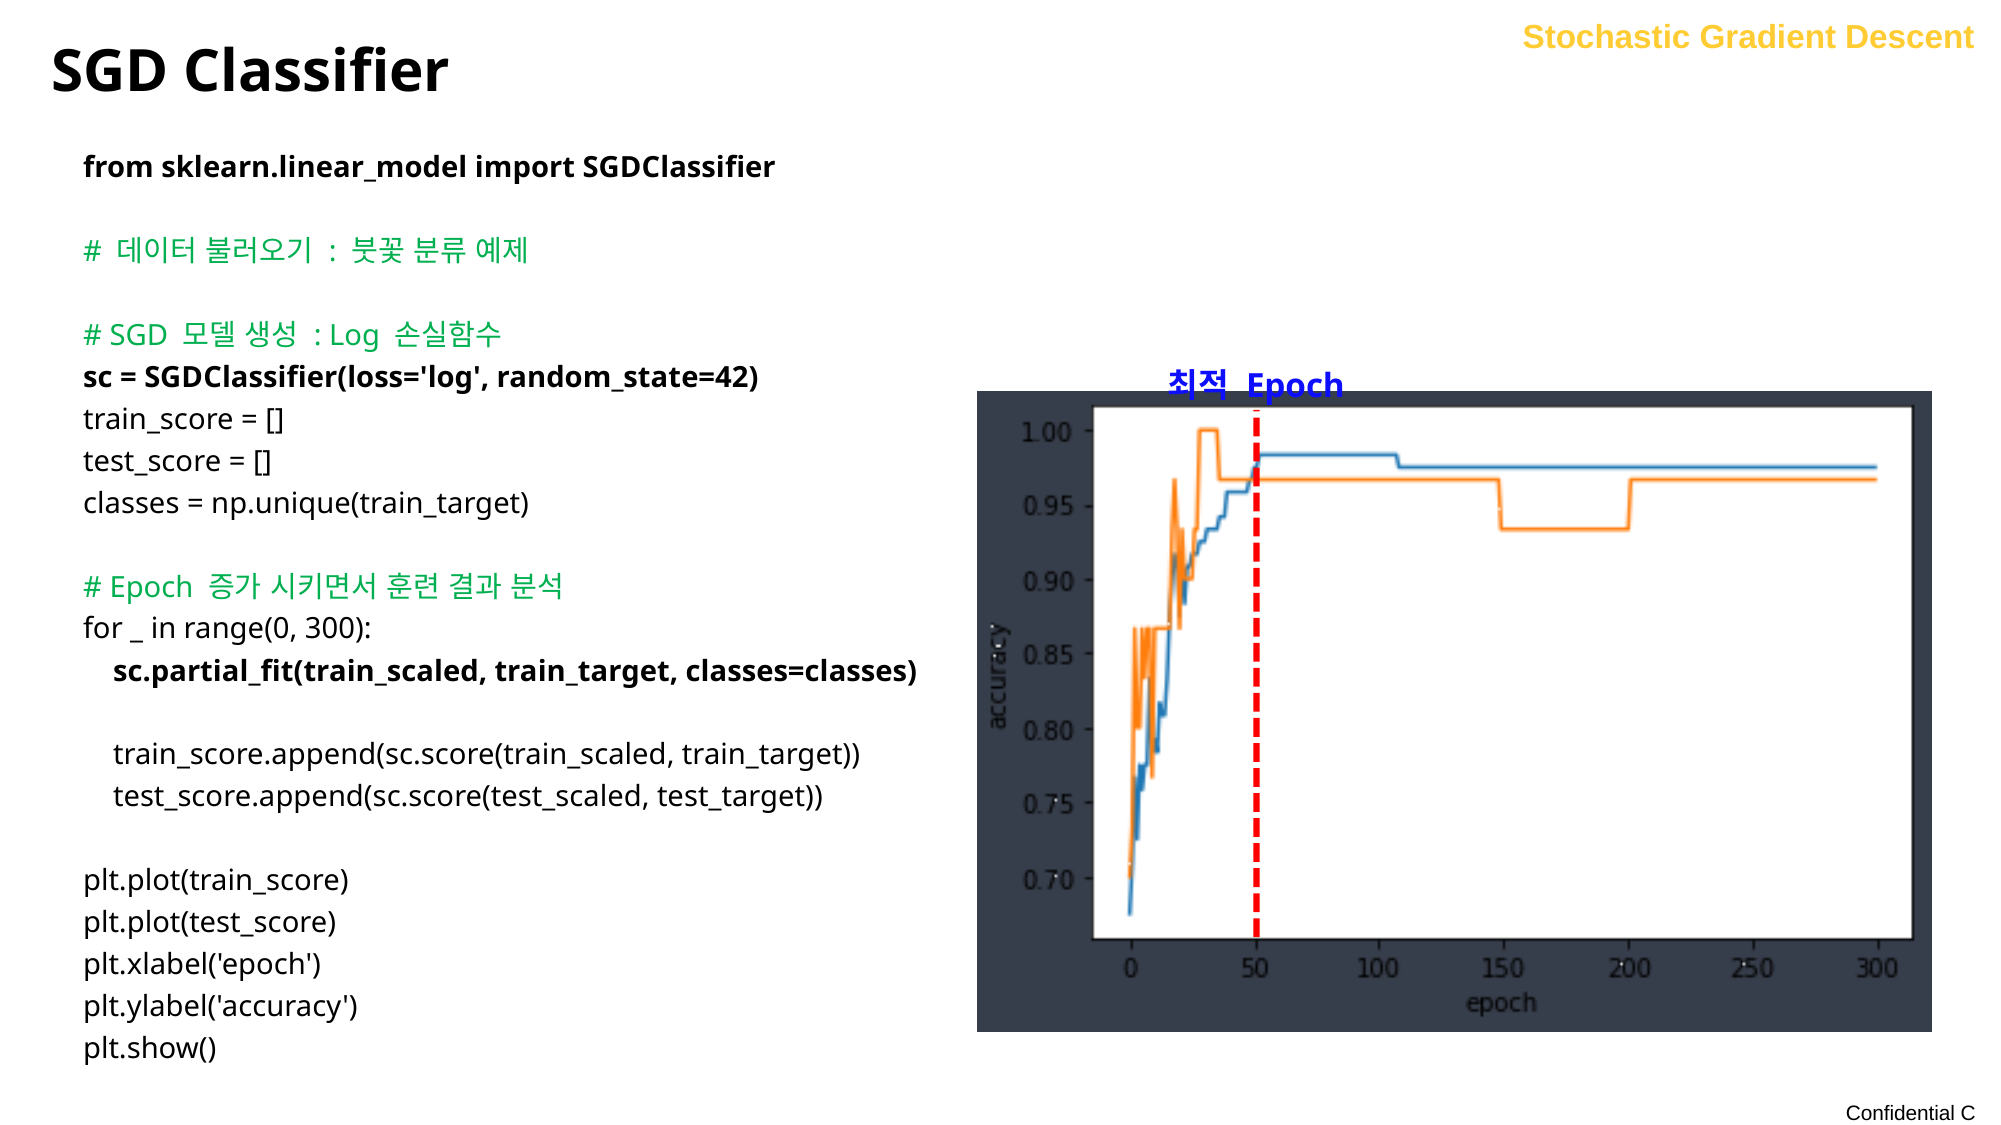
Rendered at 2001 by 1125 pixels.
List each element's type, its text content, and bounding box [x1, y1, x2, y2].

title SGD Classifier [51, 44, 1331, 101]
list Stochastic Gradient Descent [1424, 19, 1975, 55]
text_box 최적 Epoch [1134, 336, 1379, 389]
picture [977, 391, 1932, 1033]
text_box from sklearn.linear_model import SGDClassifier # 데이터 불러오기 : 붓꽃 분류 예제 # SGD 모델 생성 : Log 손실함수 sc = SGDClassifier(loss='log', random_state=42) train_score = [] test_score = [] classes = np.unique(train_target) # Epoch 증가 시키면서 훈련 결과 분석 for _ in range(0, 300): sc.partial_fit(train_scaled, train_target, classes=classes) train_score.append(sc.score(train_scaled, train_target)) test_score.append(sc.score(test_scaled, test_target)) plt.plot(train_score) plt.plot(test_score) plt.xlabel('epoch') plt.ylabel('accuracy') plt.show() [83, 141, 1257, 1081]
